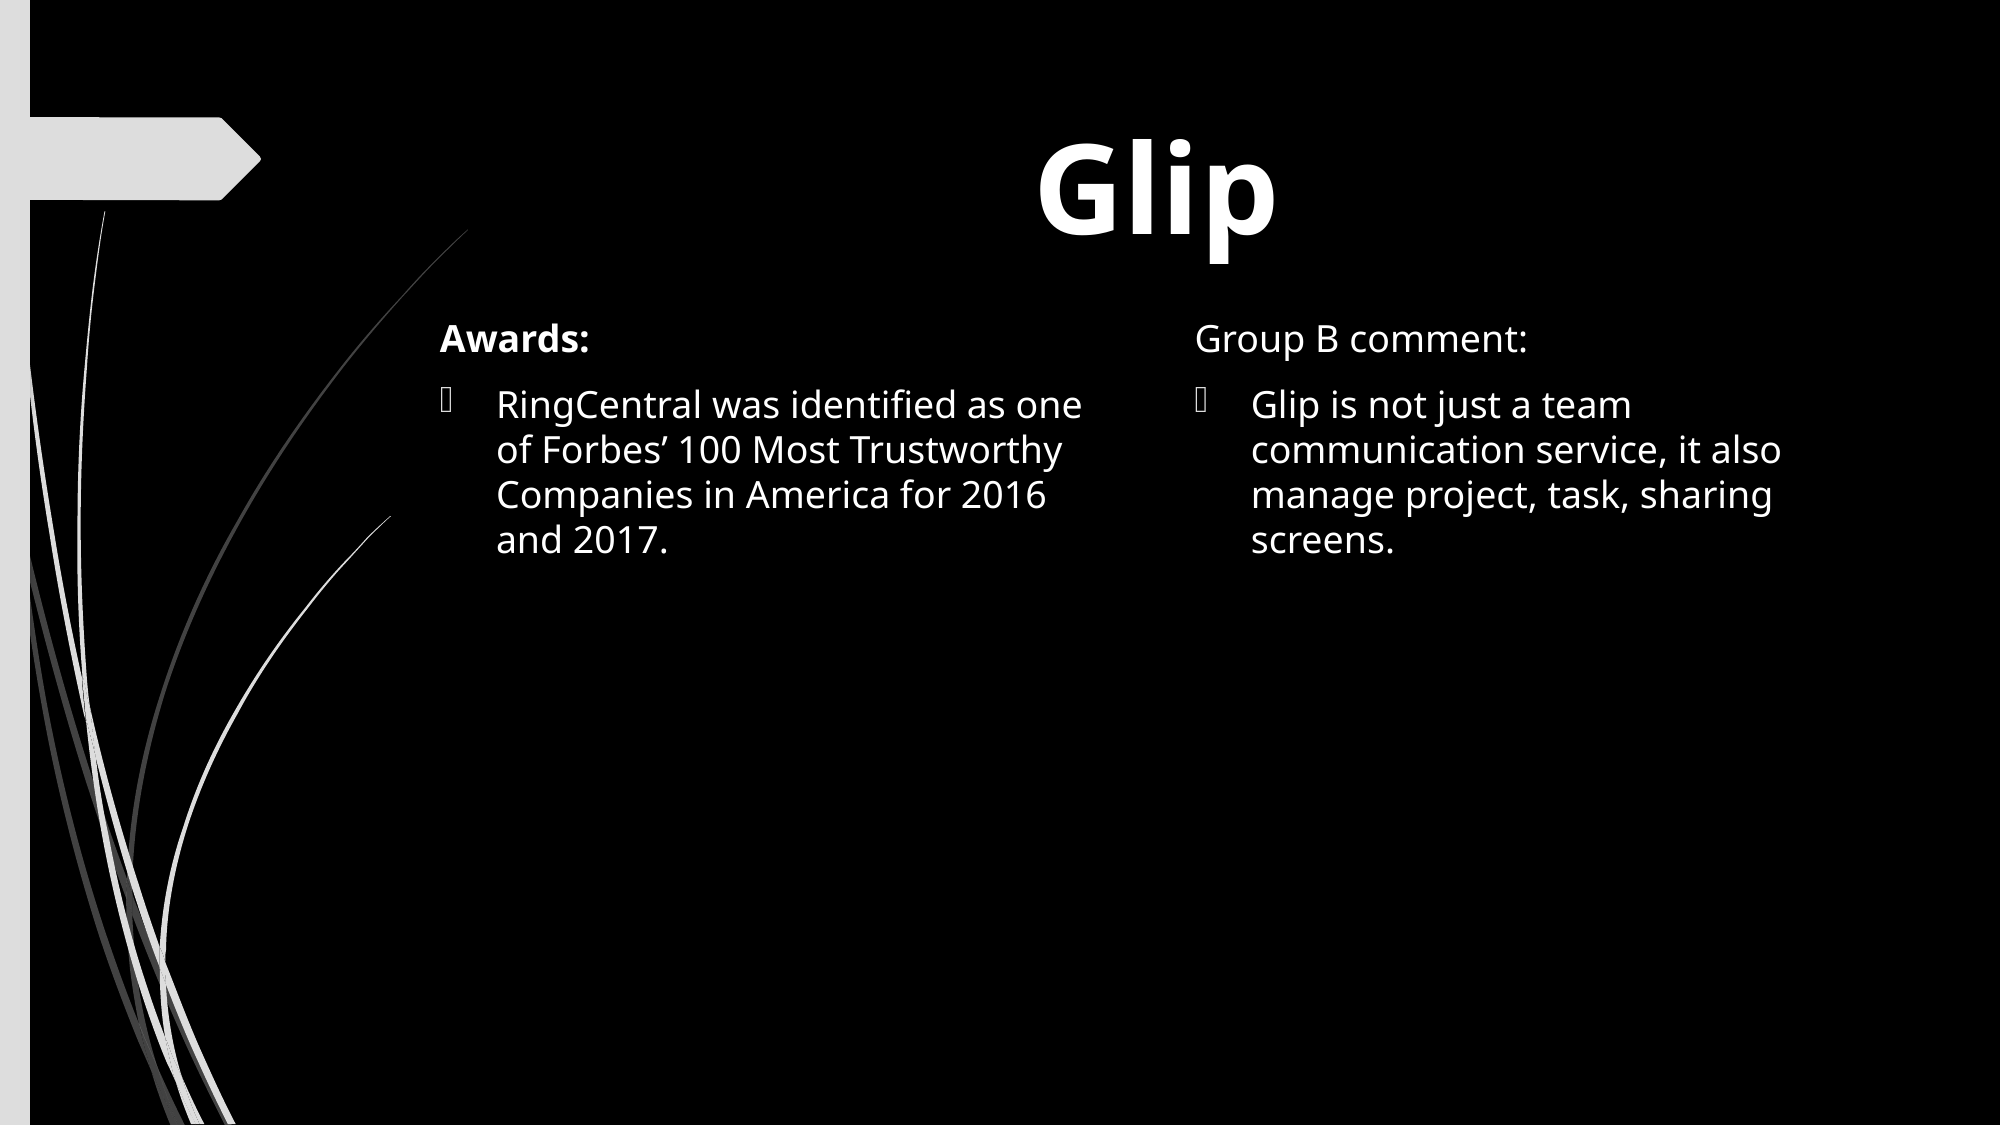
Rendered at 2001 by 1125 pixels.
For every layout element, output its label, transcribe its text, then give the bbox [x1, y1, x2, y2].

list Awards: RingCentral was identified as one of Forbes’ 100 Most Trustworthy Companies in America for 2016 and 2017. [424, 242, 1133, 970]
title Glip [425, 102, 1888, 292]
list Group B comment: Glip is not just a team communication service, it also manage project, task, sharing screens. [1179, 242, 1888, 969]
